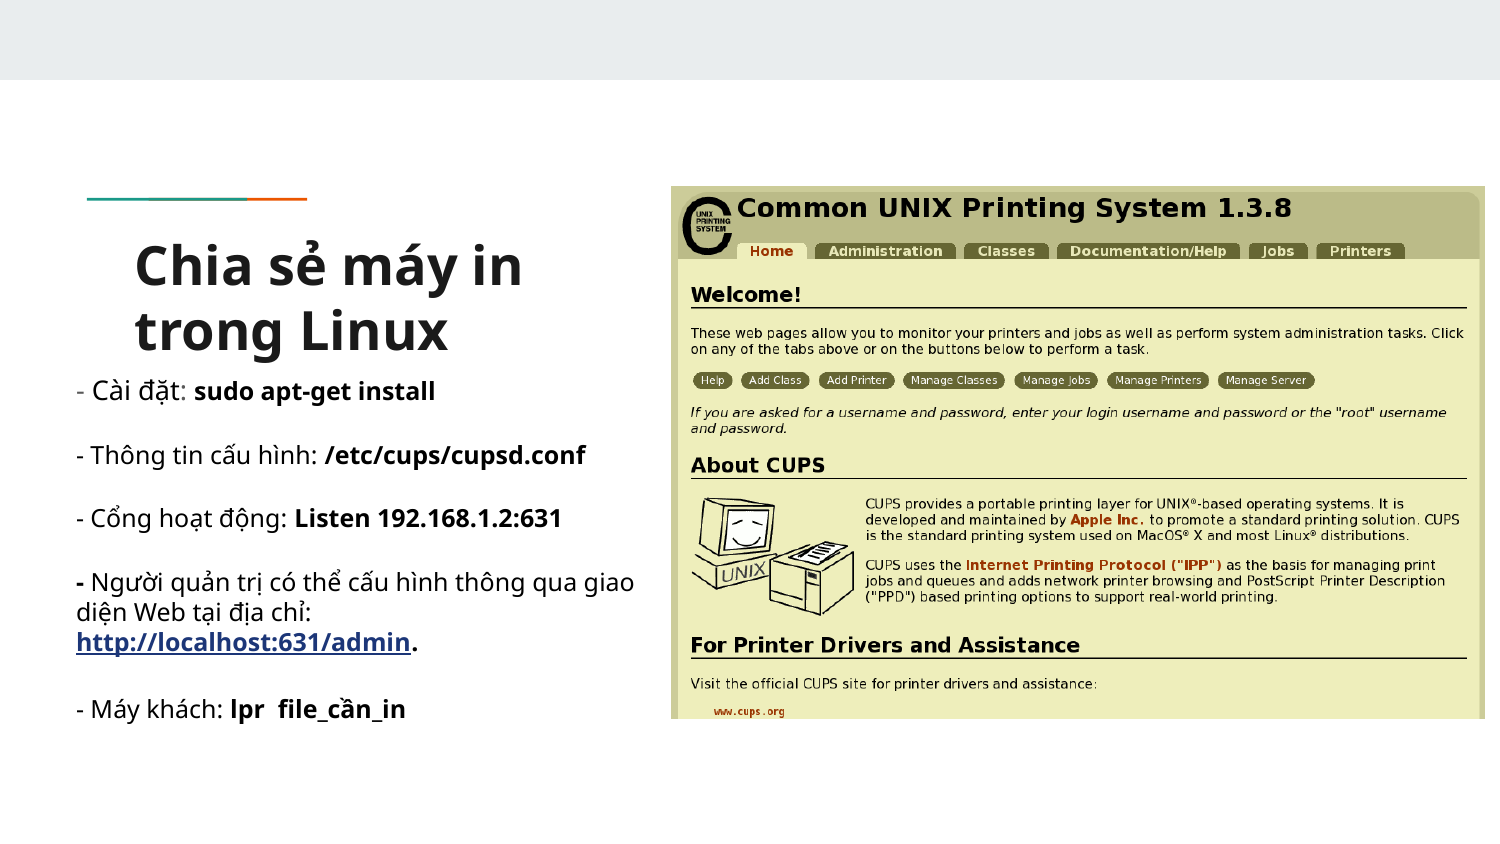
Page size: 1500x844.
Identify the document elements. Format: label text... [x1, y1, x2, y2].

list - Cài đặt: sudo apt-get install - Thông tin cấu hình: /etc/cups/cupsd.conf - Cổng hoạt động: Listen 192.168.1.2:631 - Người quản trị có thể cấu hình thông qua giao diện Web tại địa chỉ: http://localhost:631/admin. - Máy khách: lpr file_cần_in [61, 358, 660, 719]
picture [670, 186, 1485, 719]
title Chia sẻ máy in trong Linux [119, 216, 662, 443]
